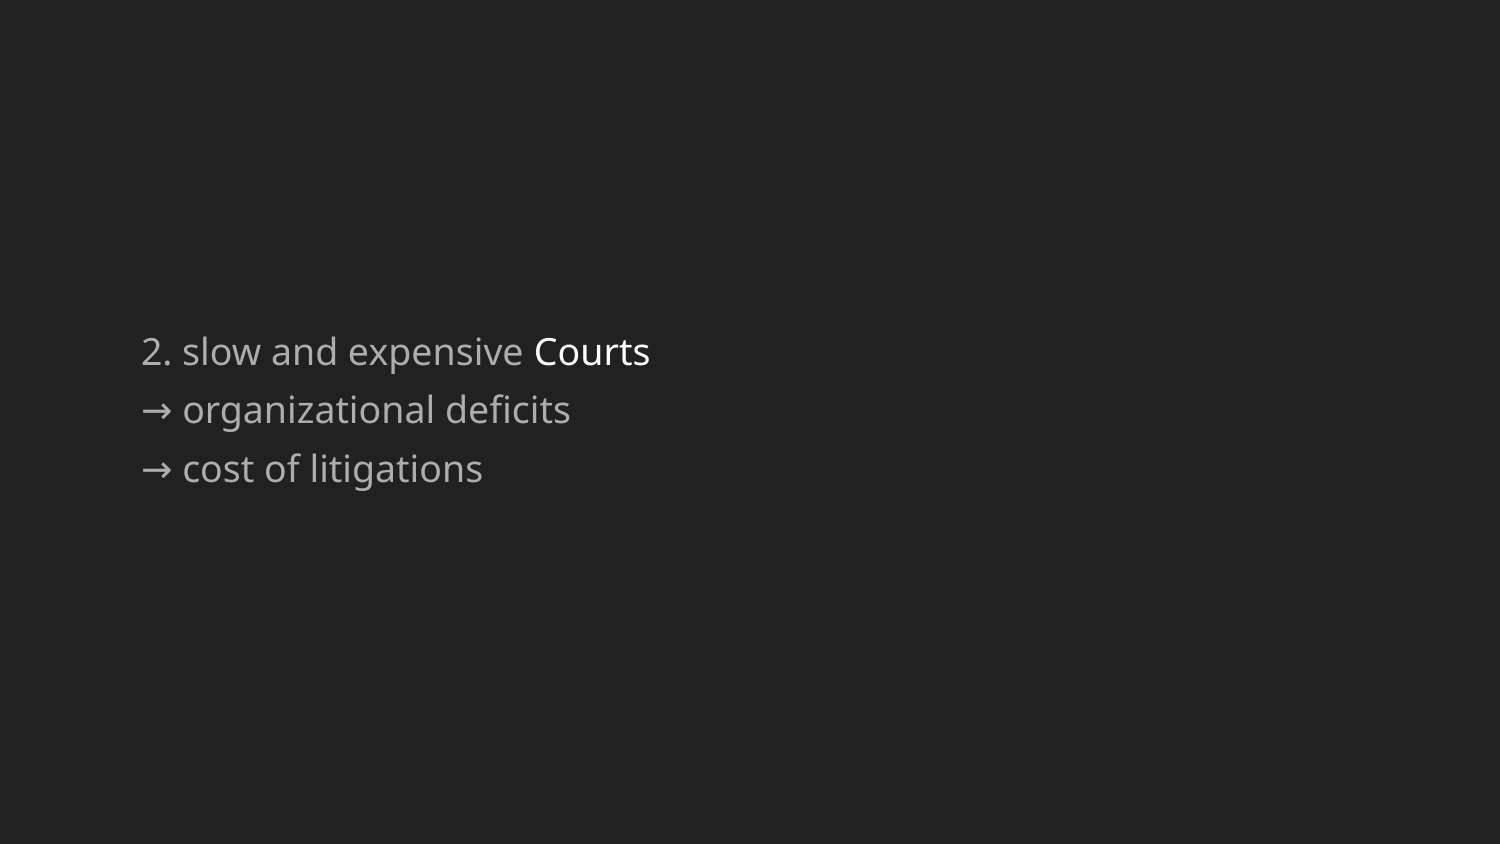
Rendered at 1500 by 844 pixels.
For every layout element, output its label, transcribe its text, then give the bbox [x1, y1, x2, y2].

list 2. slow and expensive Courts → organizational deficits → cost of litigations [51, 226, 750, 787]
